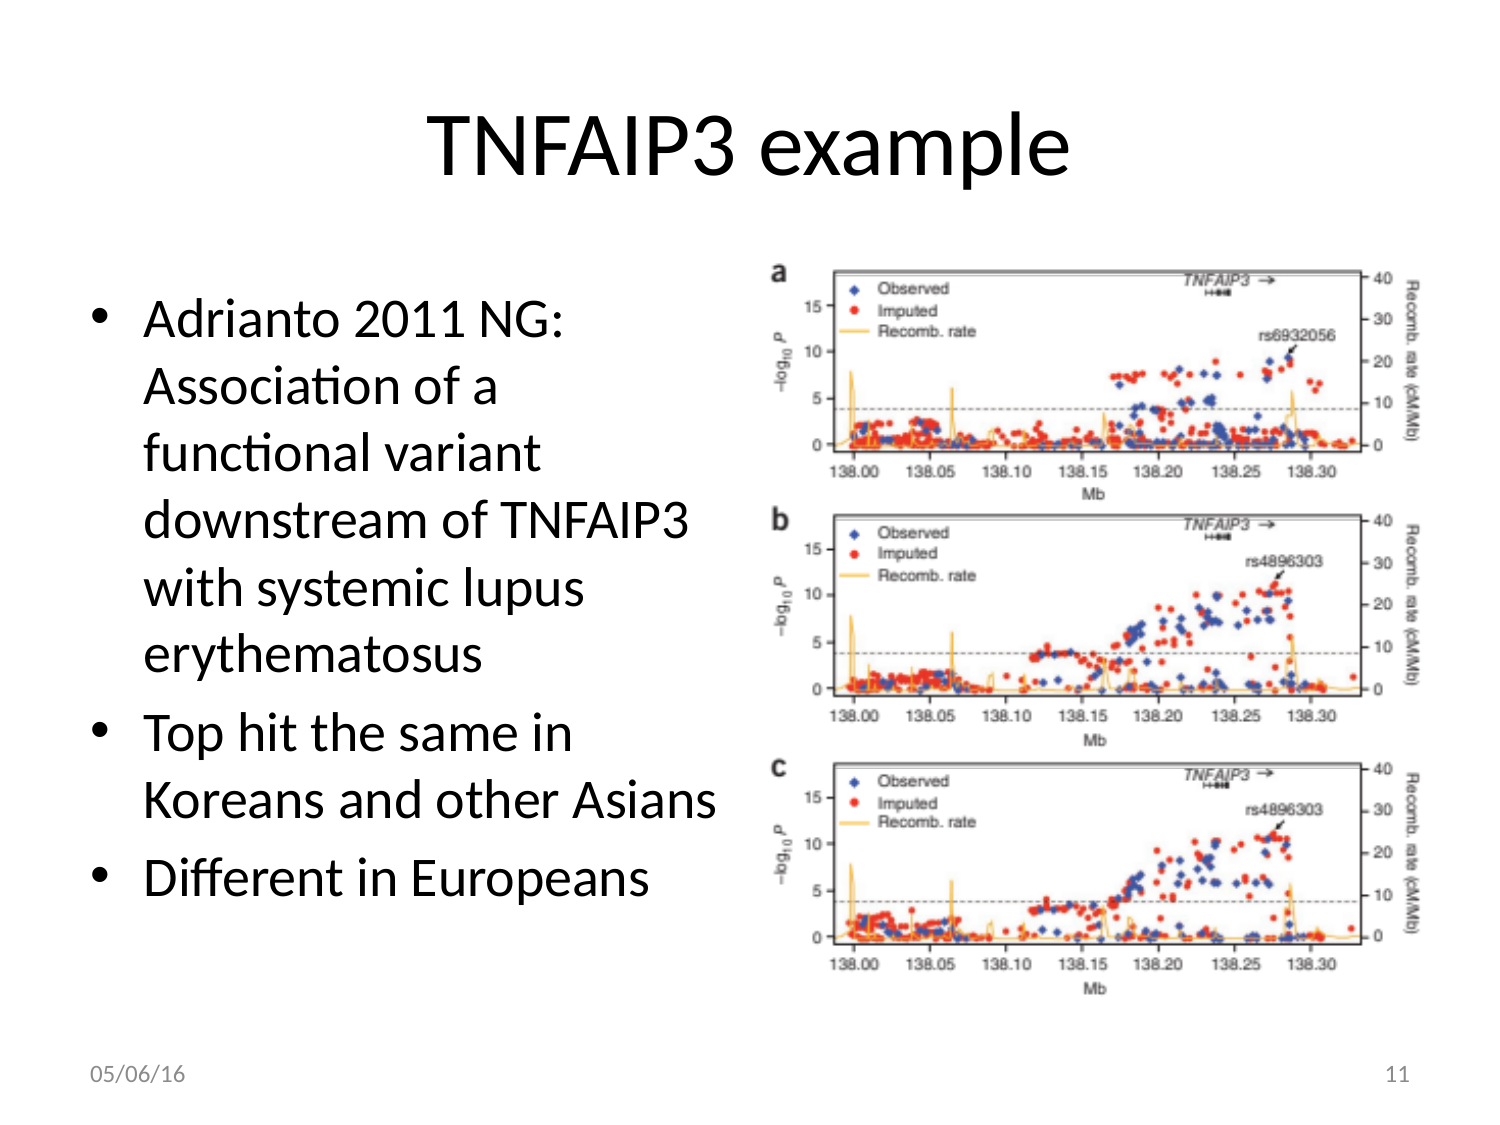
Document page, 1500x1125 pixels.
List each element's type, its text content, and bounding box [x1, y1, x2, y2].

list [762, 262, 1426, 1006]
list Adrianto 2011 NG: Association of a functional variant downstream of TNFAIP3 with systemic lupus erythematosus Top hit the same in Koreans and other Asians Different in Europeans [75, 274, 738, 964]
title TNFAIP3 example [75, 45, 1425, 233]
